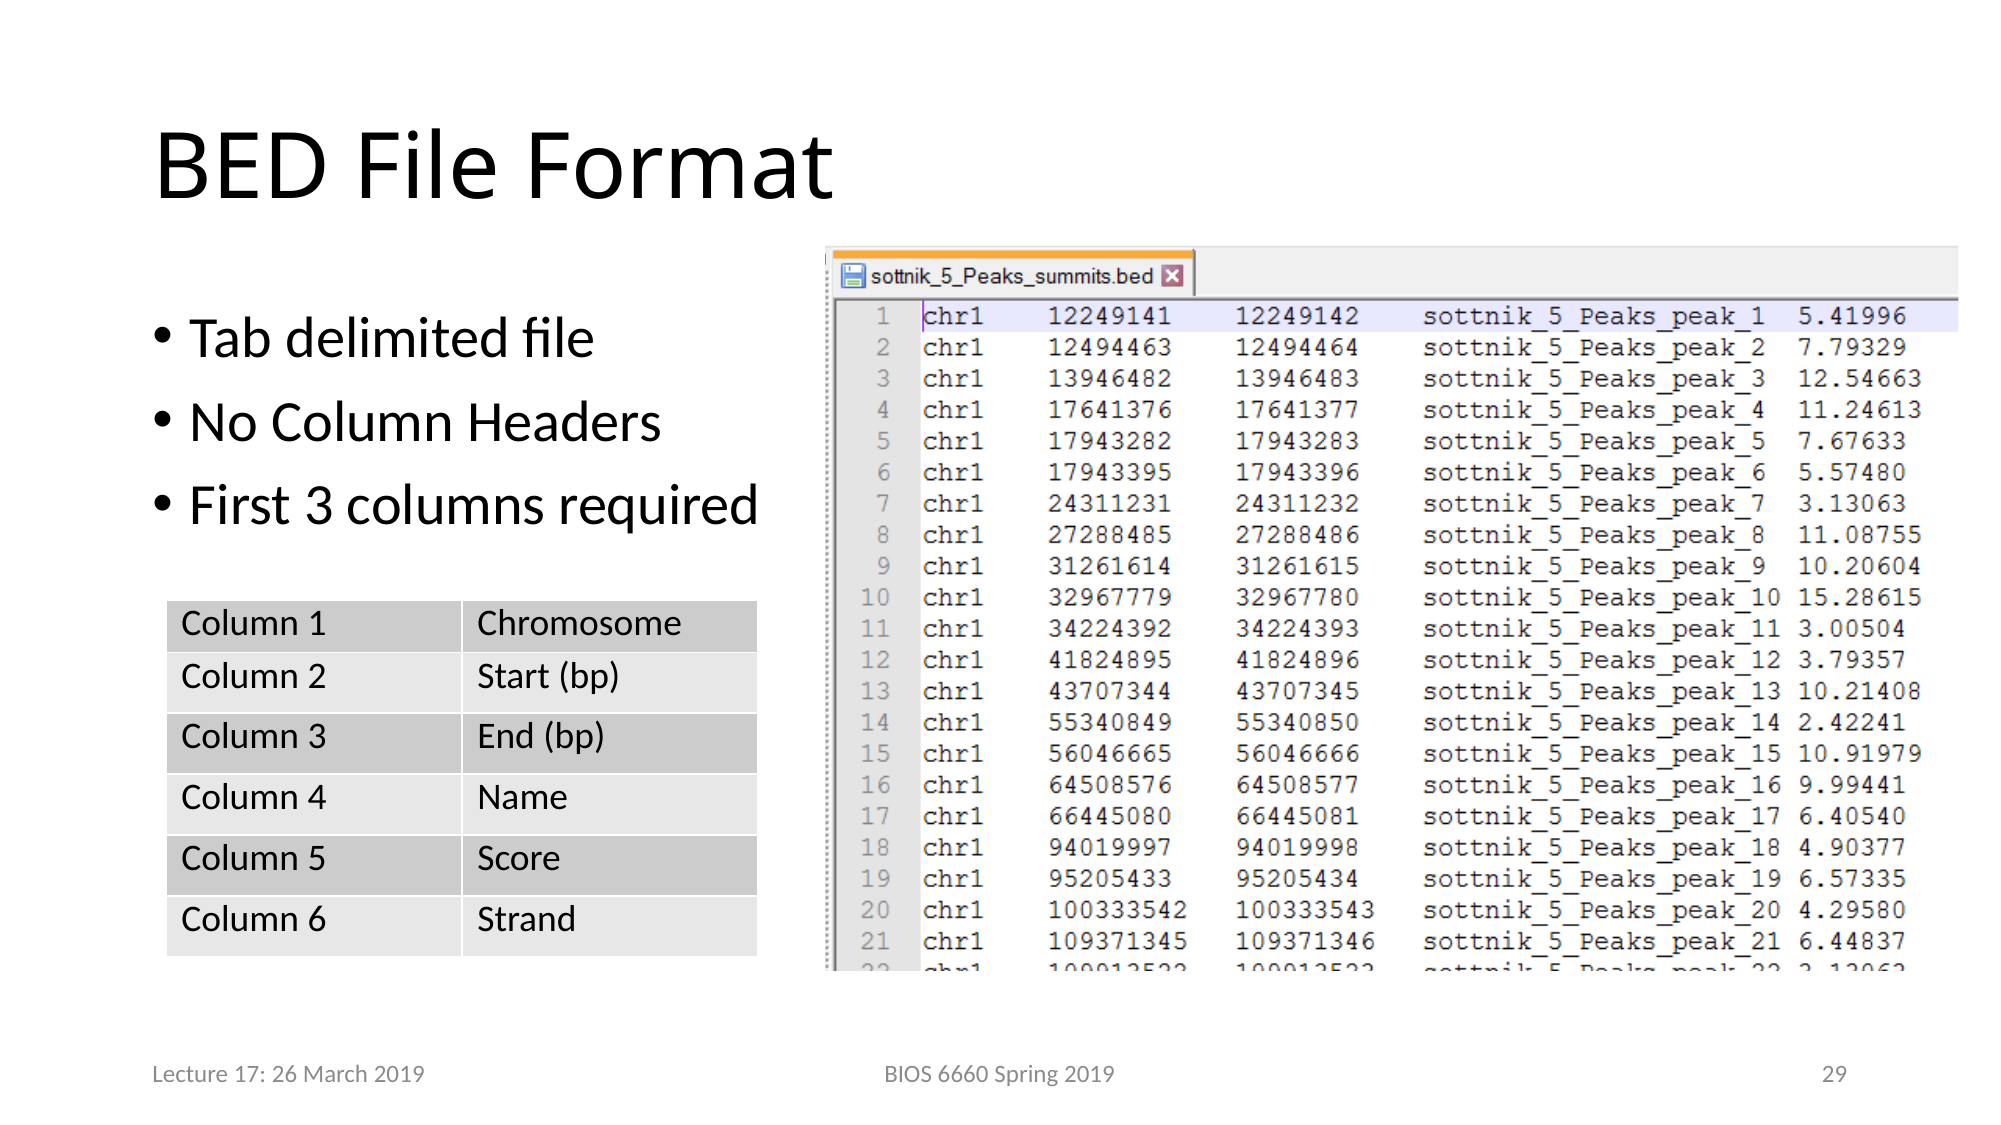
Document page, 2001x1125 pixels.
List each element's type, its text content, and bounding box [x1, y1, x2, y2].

table_cell Column 3 [167, 714, 461, 773]
table_header Column 1 [167, 601, 461, 652]
table_cell Column 6 [167, 897, 461, 956]
picture [824, 222, 1959, 971]
table_cell End (bp) [463, 714, 757, 773]
table_cell Start (bp) [463, 653, 757, 712]
table_cell Strand [463, 897, 757, 956]
title BED File Format [137, 59, 1863, 278]
table_cell Column 4 [167, 775, 461, 834]
footer BIOS 6660 Spring 2019 [662, 1042, 1338, 1103]
table_cell Column 5 [167, 836, 461, 895]
slide_number 29 [1412, 1042, 1863, 1103]
table_cell Column 2 [167, 653, 461, 712]
list Tab delimited file No Column Headers First 3 columns required [137, 299, 1863, 1014]
table_cell Score [463, 836, 757, 895]
table_header Chromosome [463, 601, 757, 652]
table_cell Name [463, 775, 757, 834]
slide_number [137, 1042, 588, 1103]
